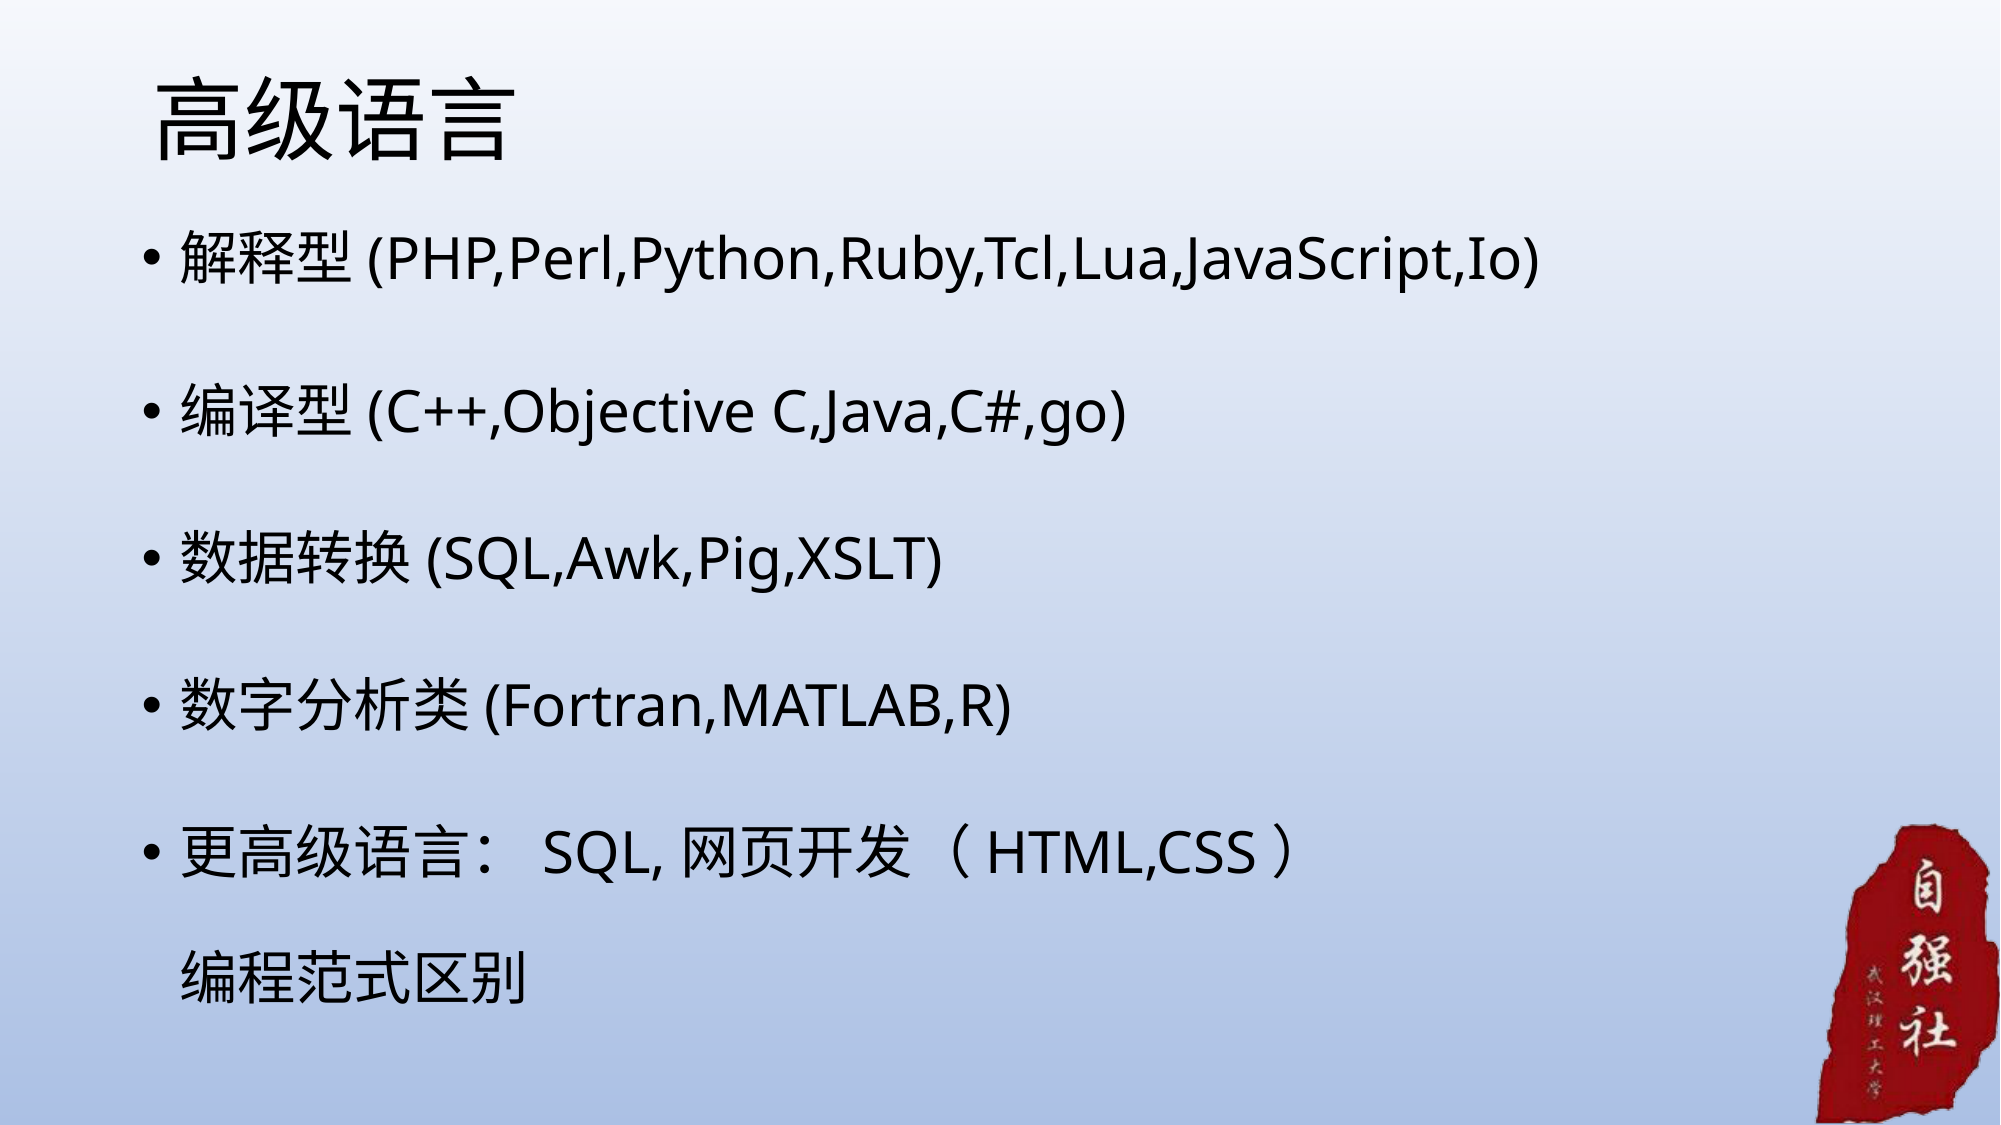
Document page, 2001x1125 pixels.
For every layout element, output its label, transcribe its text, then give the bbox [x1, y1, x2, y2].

list 解释型(PHP,Perl,Python,Ruby,Tcl,Lua,JavaScript,Io) 编译型(C++,Objective C,Java,C#,go) 数据转换(SQL,Awk,Pig,XSLT) 数字分析类(Fortran,MATLAB,R) 更高级语言：SQL,网页开发（HTML,CSS） 编程范式区别 [126, 221, 1863, 1014]
picture [1777, 823, 2000, 1125]
title 高级语言 [137, 59, 1787, 188]
